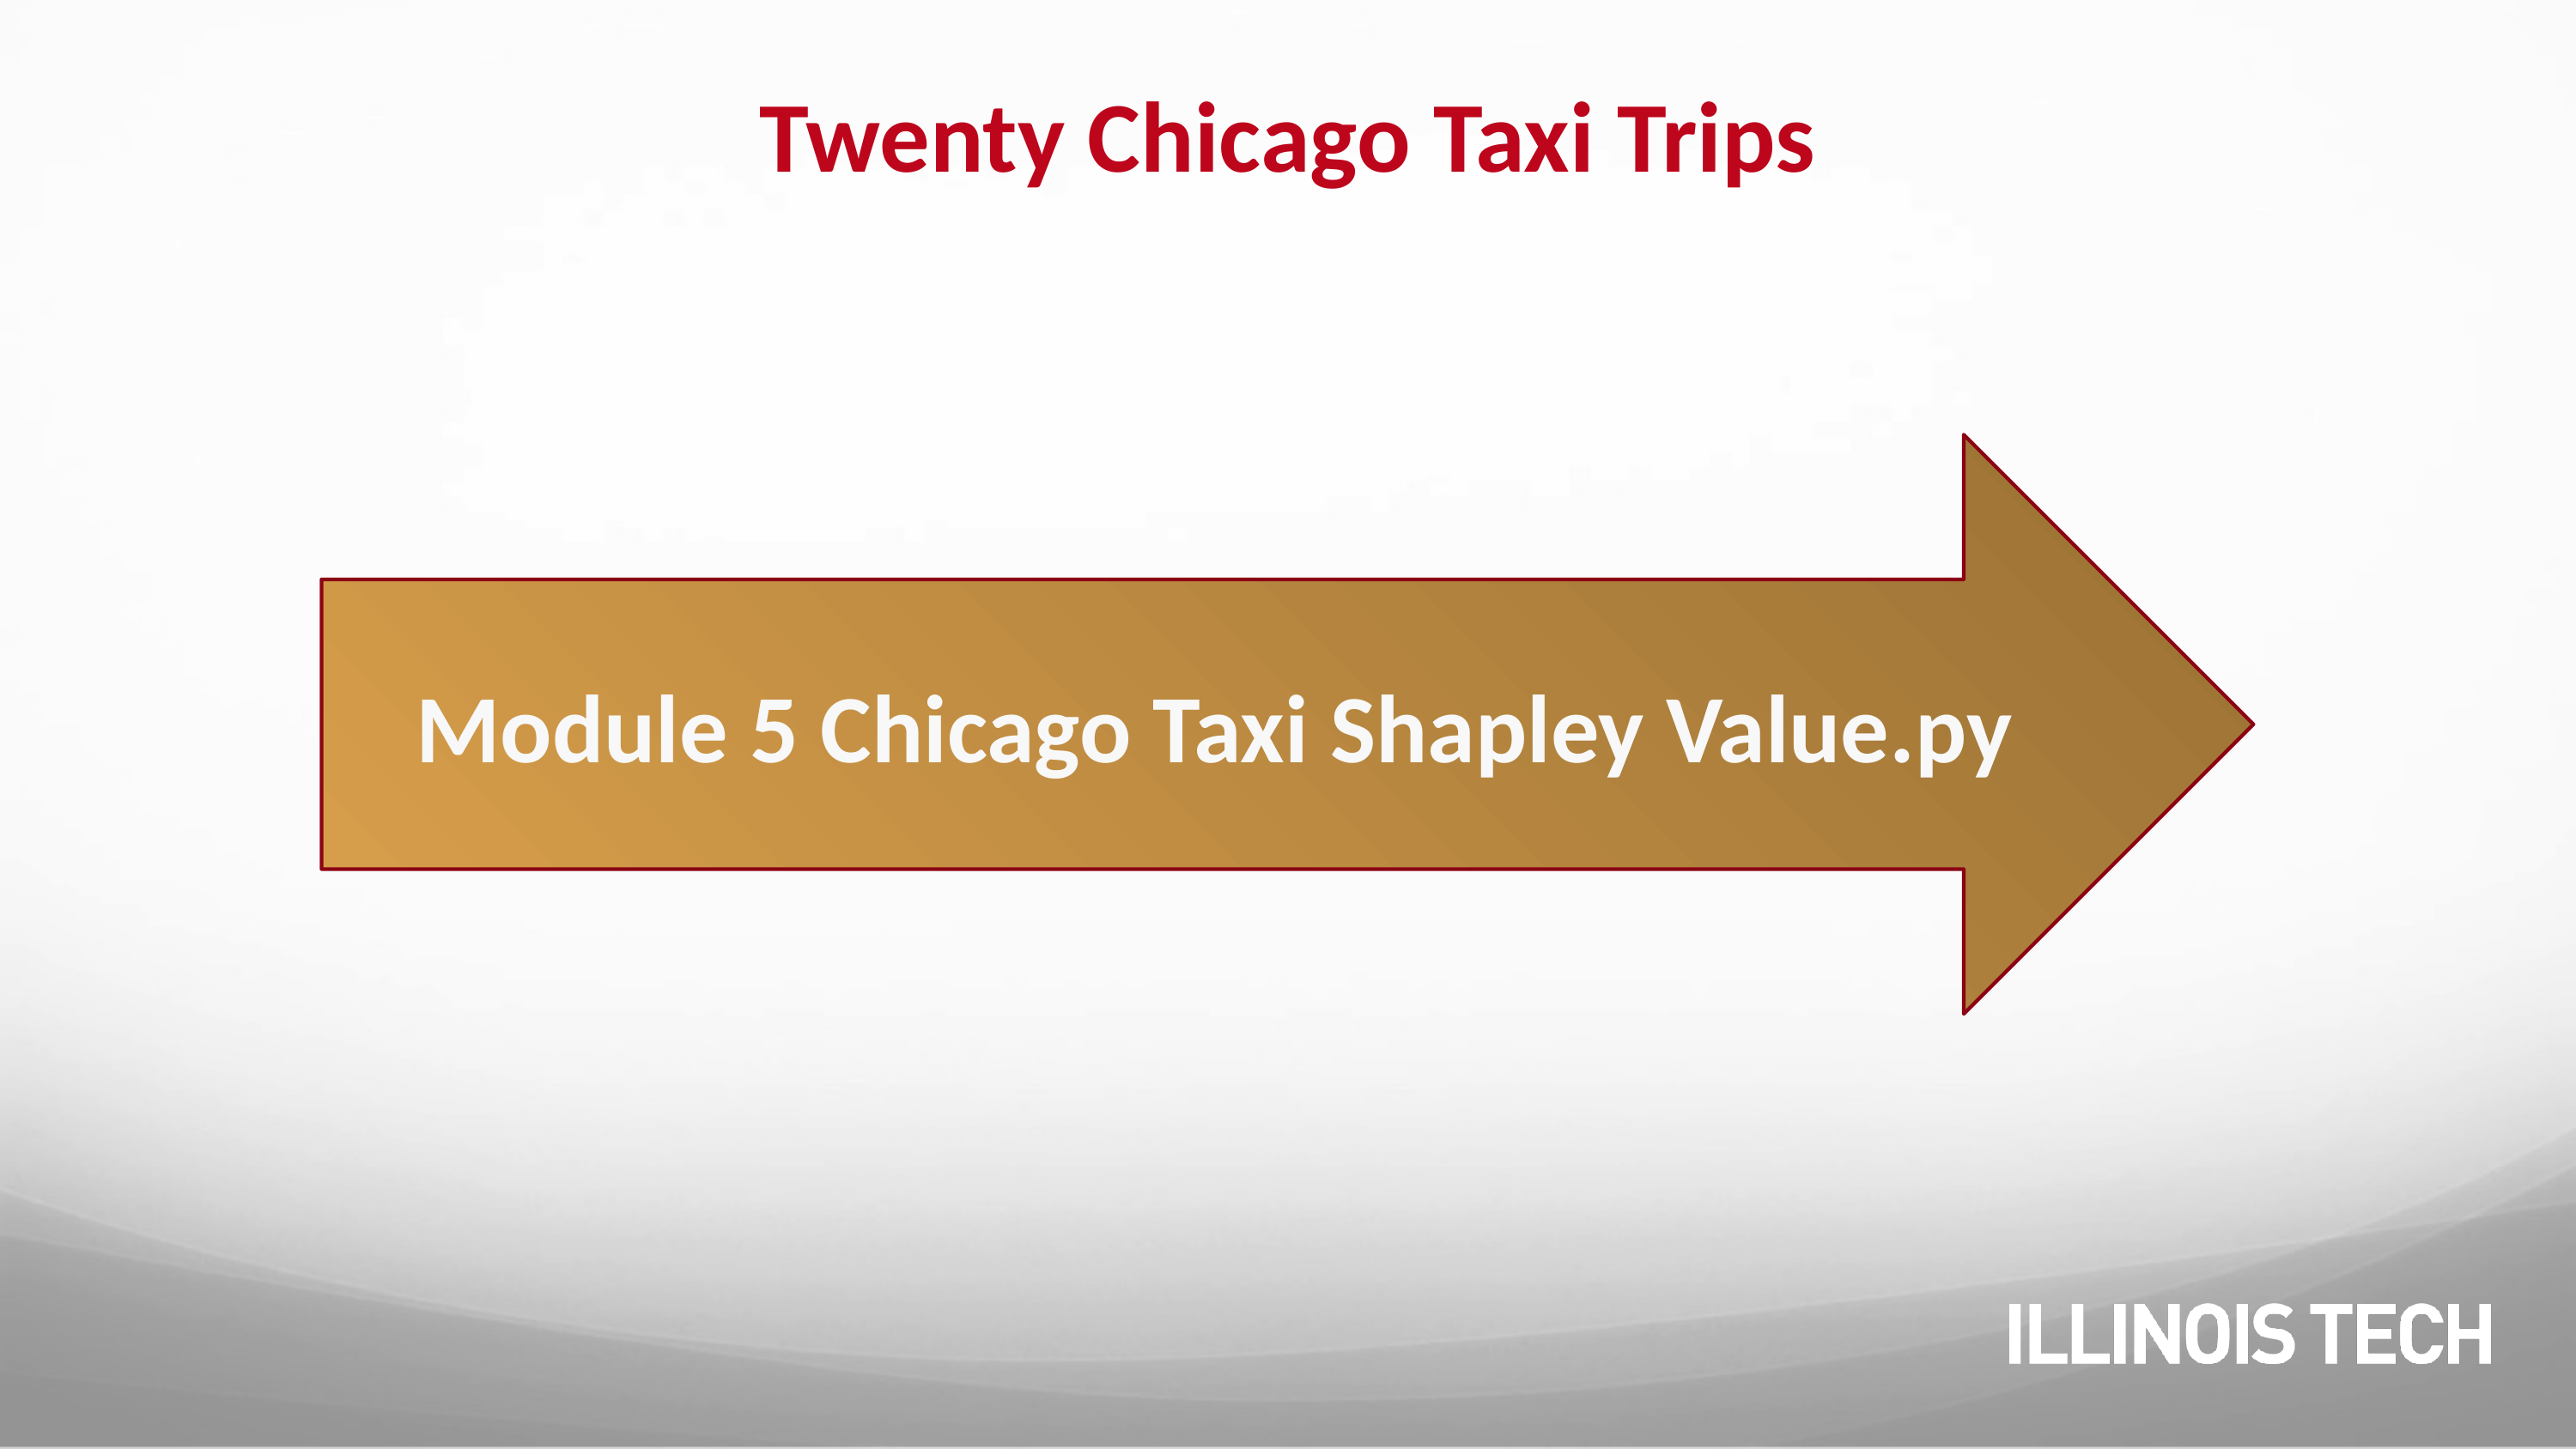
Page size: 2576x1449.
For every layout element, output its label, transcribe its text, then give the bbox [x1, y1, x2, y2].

text_box Module 5 Chicago Taxi Shapley Value.py [319, 433, 2256, 1016]
title Twenty Chicago Taxi Trips [155, 22, 2421, 241]
picture [0, 0, 2576, 1449]
